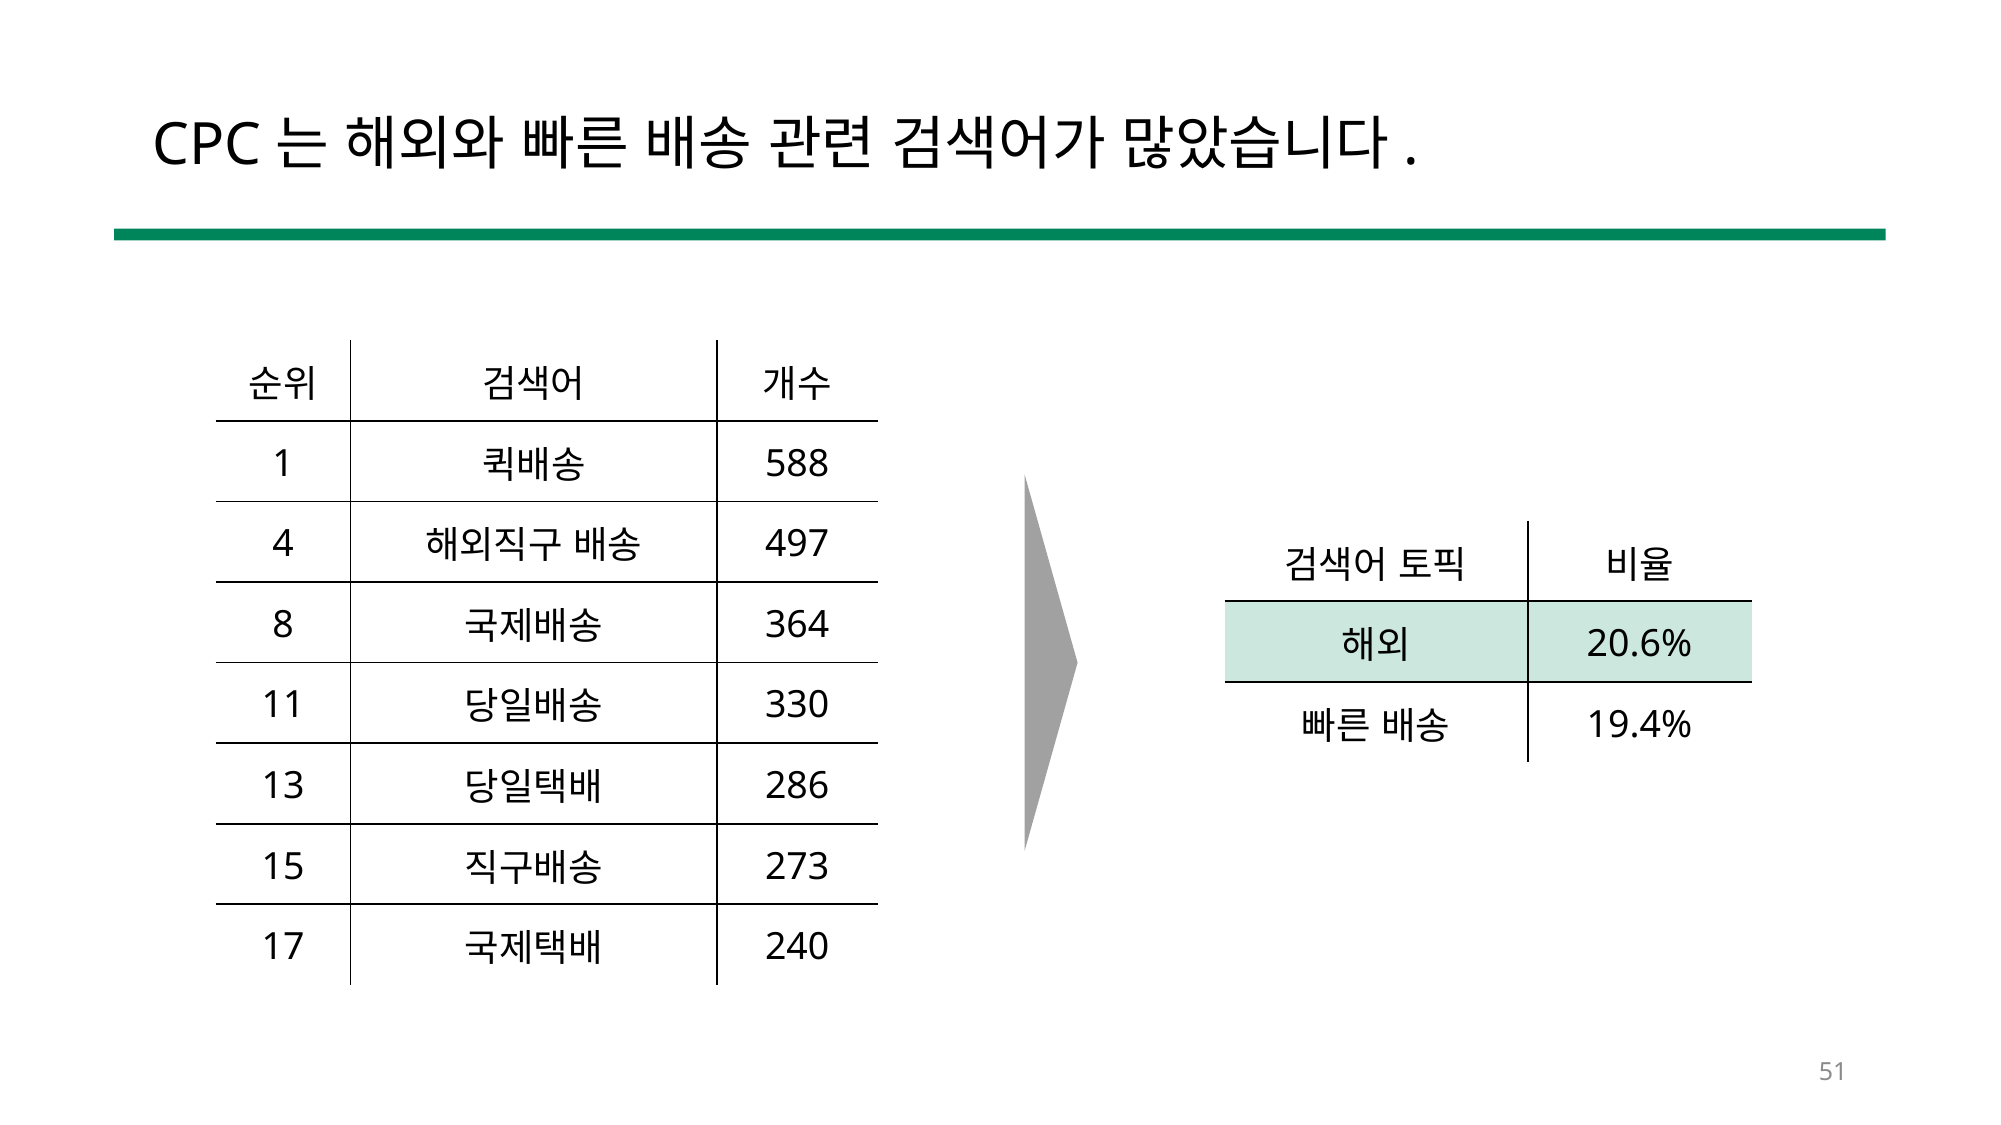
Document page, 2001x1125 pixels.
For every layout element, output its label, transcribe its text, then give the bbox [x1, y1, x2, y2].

table_cell 15 [216, 825, 350, 903]
table_cell 11 [216, 663, 350, 742]
table_cell 국제택배 [351, 905, 716, 985]
table_header 순위 [216, 340, 350, 420]
table_header 비율 [1529, 521, 1752, 600]
title CPC는 해외와 빠른 배송 관련 검색어가 많았습니다. [137, 84, 1863, 208]
table_cell 330 [718, 663, 878, 742]
table_cell 588 [718, 422, 878, 501]
table_cell 273 [718, 825, 878, 903]
table_cell 8 [216, 583, 350, 662]
table_cell 497 [718, 502, 878, 581]
table_cell 240 [718, 905, 878, 985]
table_cell 17 [216, 905, 350, 985]
table_cell 당일택배 [351, 744, 716, 823]
table_header 개수 [718, 340, 878, 420]
slide_number 51 [1412, 1042, 1863, 1103]
table_cell 13 [216, 744, 350, 823]
table_cell 빠른 배송 [1225, 683, 1527, 762]
table_header 검색어 [351, 340, 716, 420]
table_cell 당일배송 [351, 663, 716, 742]
table_cell 364 [718, 583, 878, 662]
table_cell 1 [216, 422, 350, 501]
table_cell 19.4% [1529, 683, 1752, 762]
table_cell 4 [216, 502, 350, 581]
table_cell 퀵배송 [351, 422, 716, 501]
table_cell 해외 [1225, 602, 1527, 681]
table_cell 20.6% [1529, 602, 1752, 681]
table_cell 286 [718, 744, 878, 823]
table_header 검색어 토픽 [1225, 521, 1527, 600]
text_box [1023, 474, 1079, 851]
table_cell 직구배송 [351, 825, 716, 903]
text_box [113, 228, 1887, 241]
table_cell 국제배송 [351, 583, 716, 662]
table_cell 해외직구 배송 [351, 502, 716, 581]
